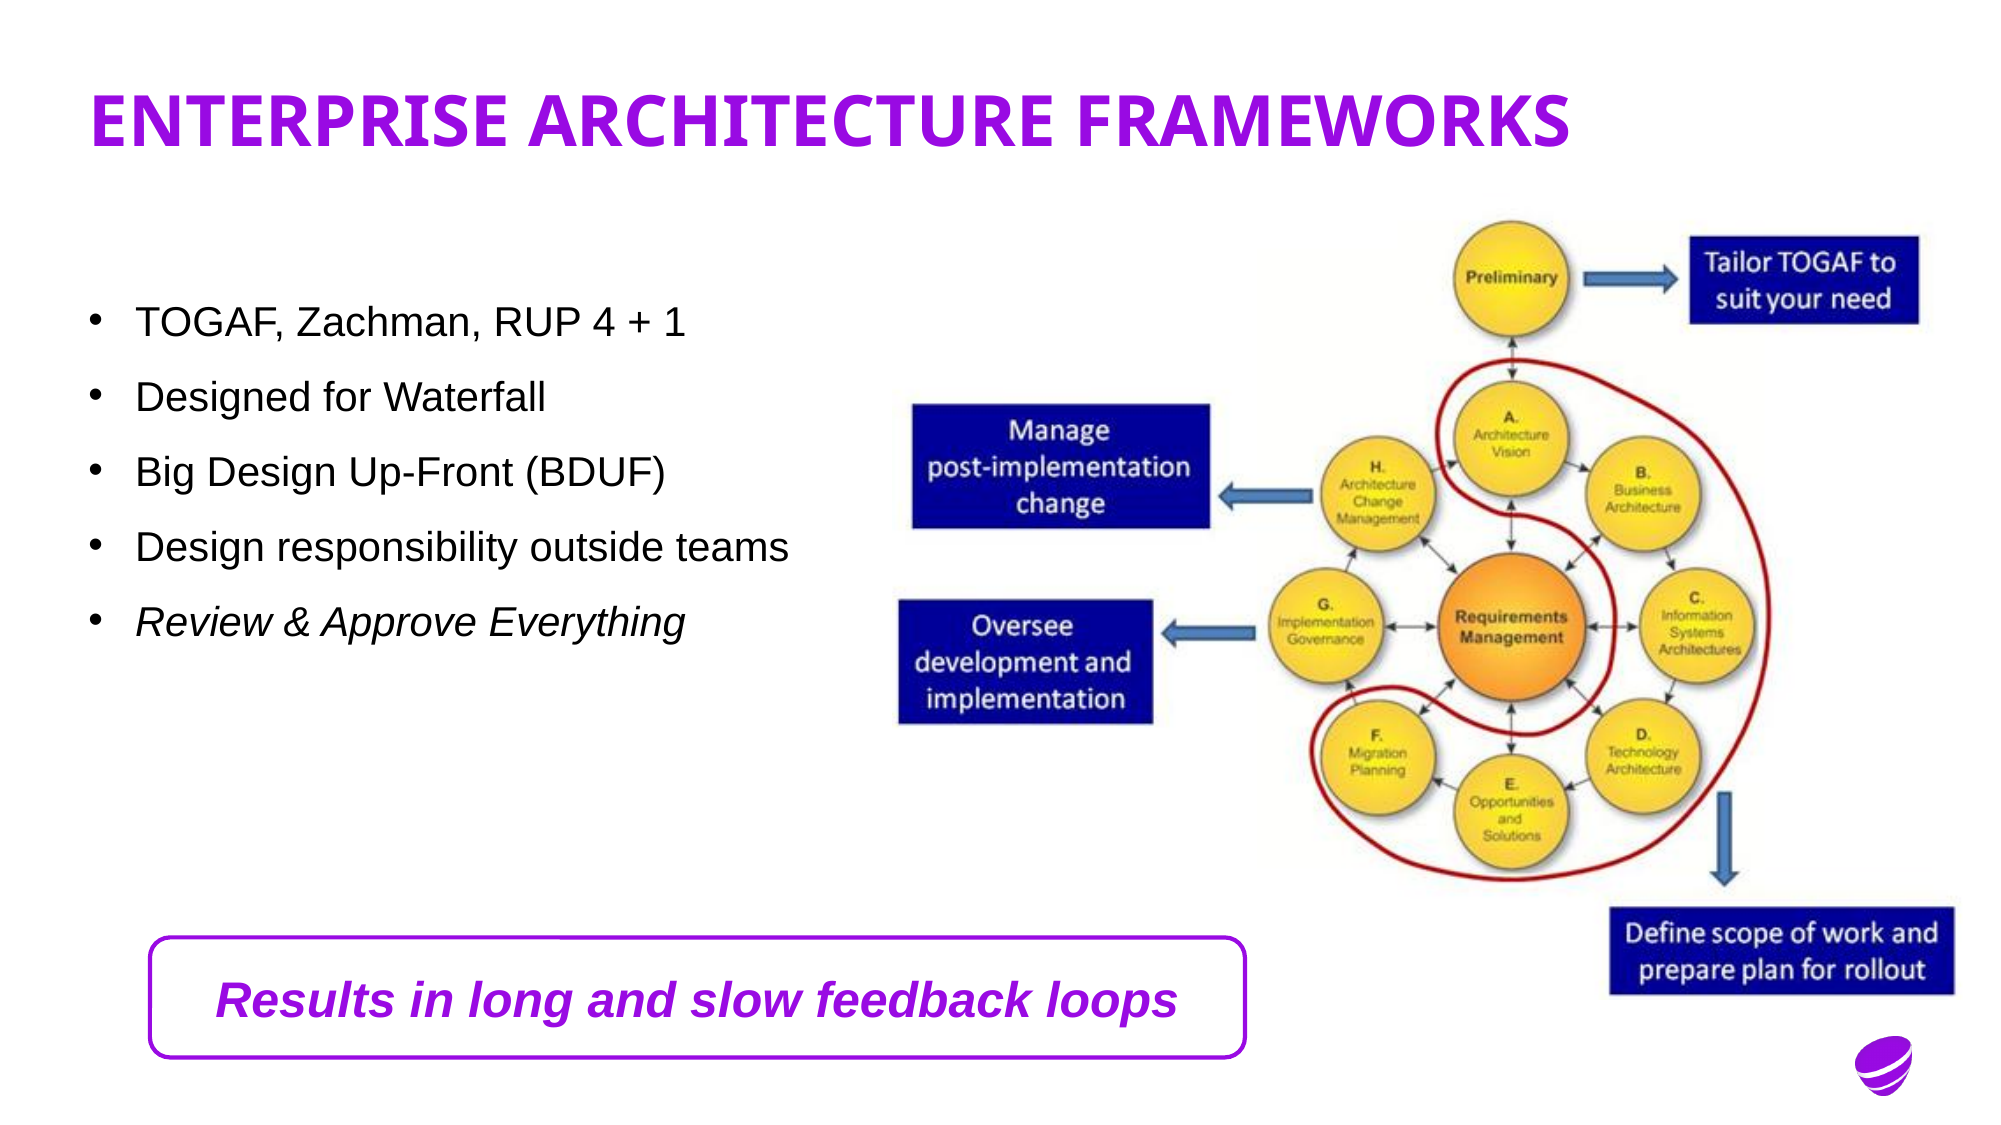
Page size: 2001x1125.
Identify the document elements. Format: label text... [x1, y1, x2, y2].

picture [1855, 1036, 1912, 1096]
list TOGAF, Zachman, RUP 4 + 1 Designed for Waterfall Big Design Up-Front (BDUF) Design responsibility outside teams Review & Approve Everything [88, 294, 892, 880]
picture [892, 193, 2000, 1000]
title Enterprise Architecture Frameworks [88, 88, 1963, 266]
text_box Results in long and slow feedback loops [148, 936, 1246, 1059]
